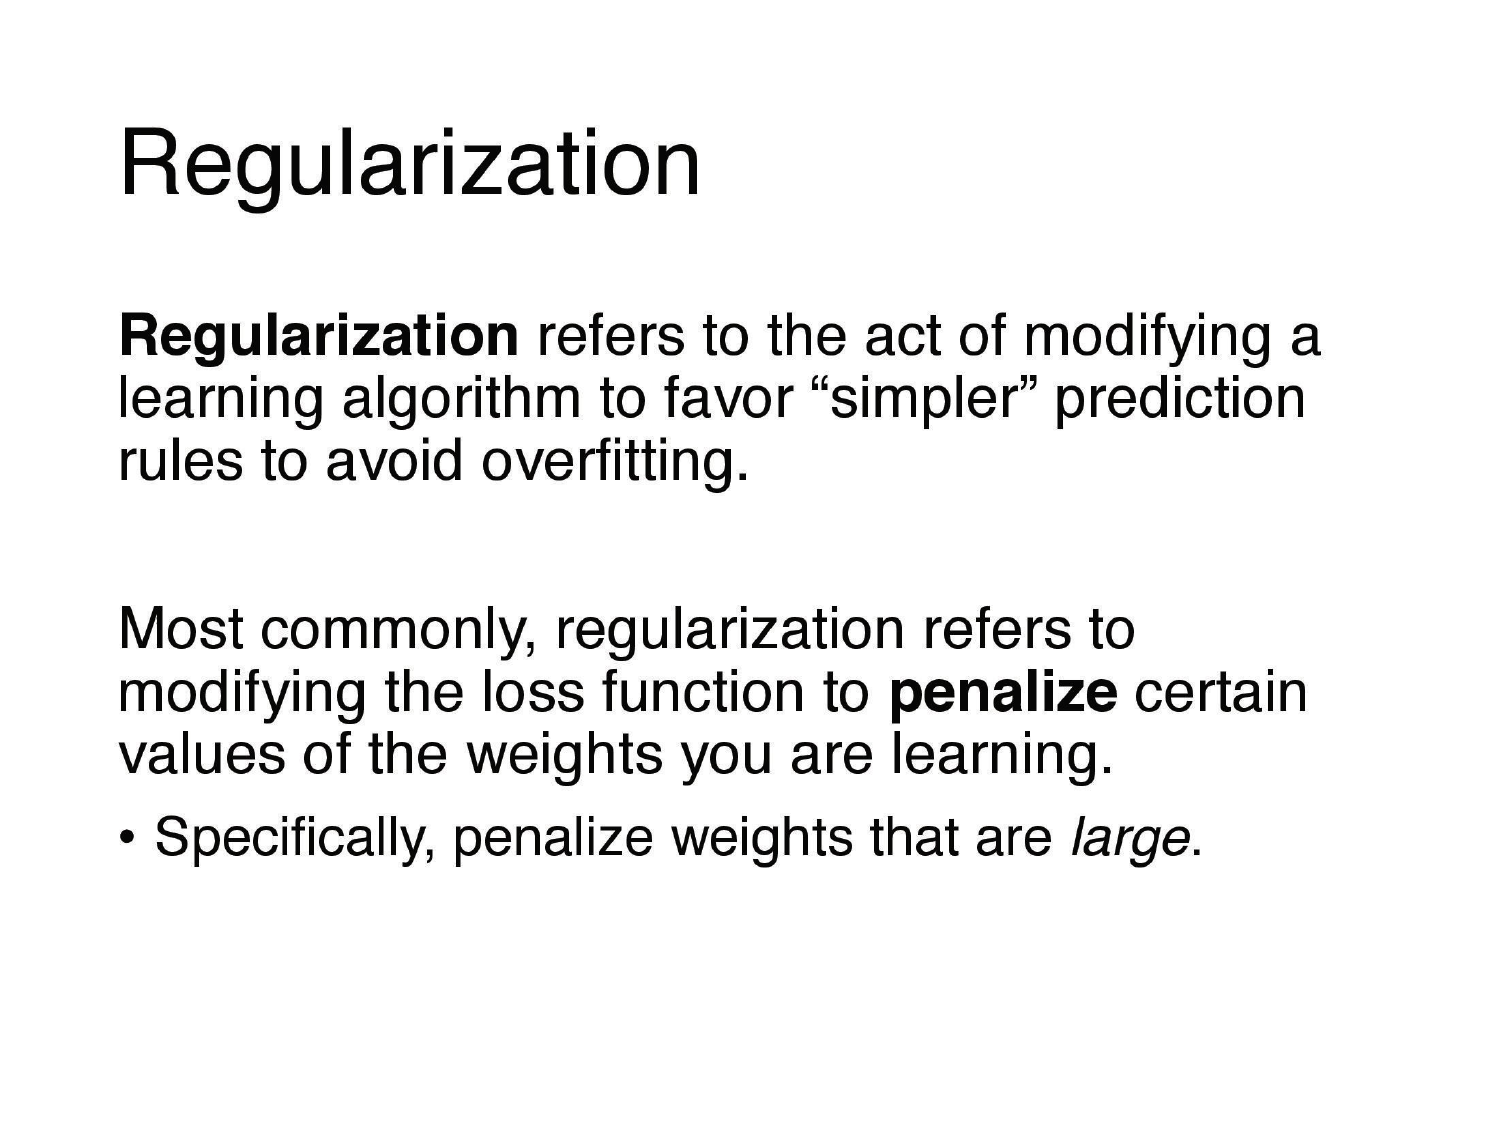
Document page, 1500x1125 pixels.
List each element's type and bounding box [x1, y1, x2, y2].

text_box [0, 0, 1500, 1125]
